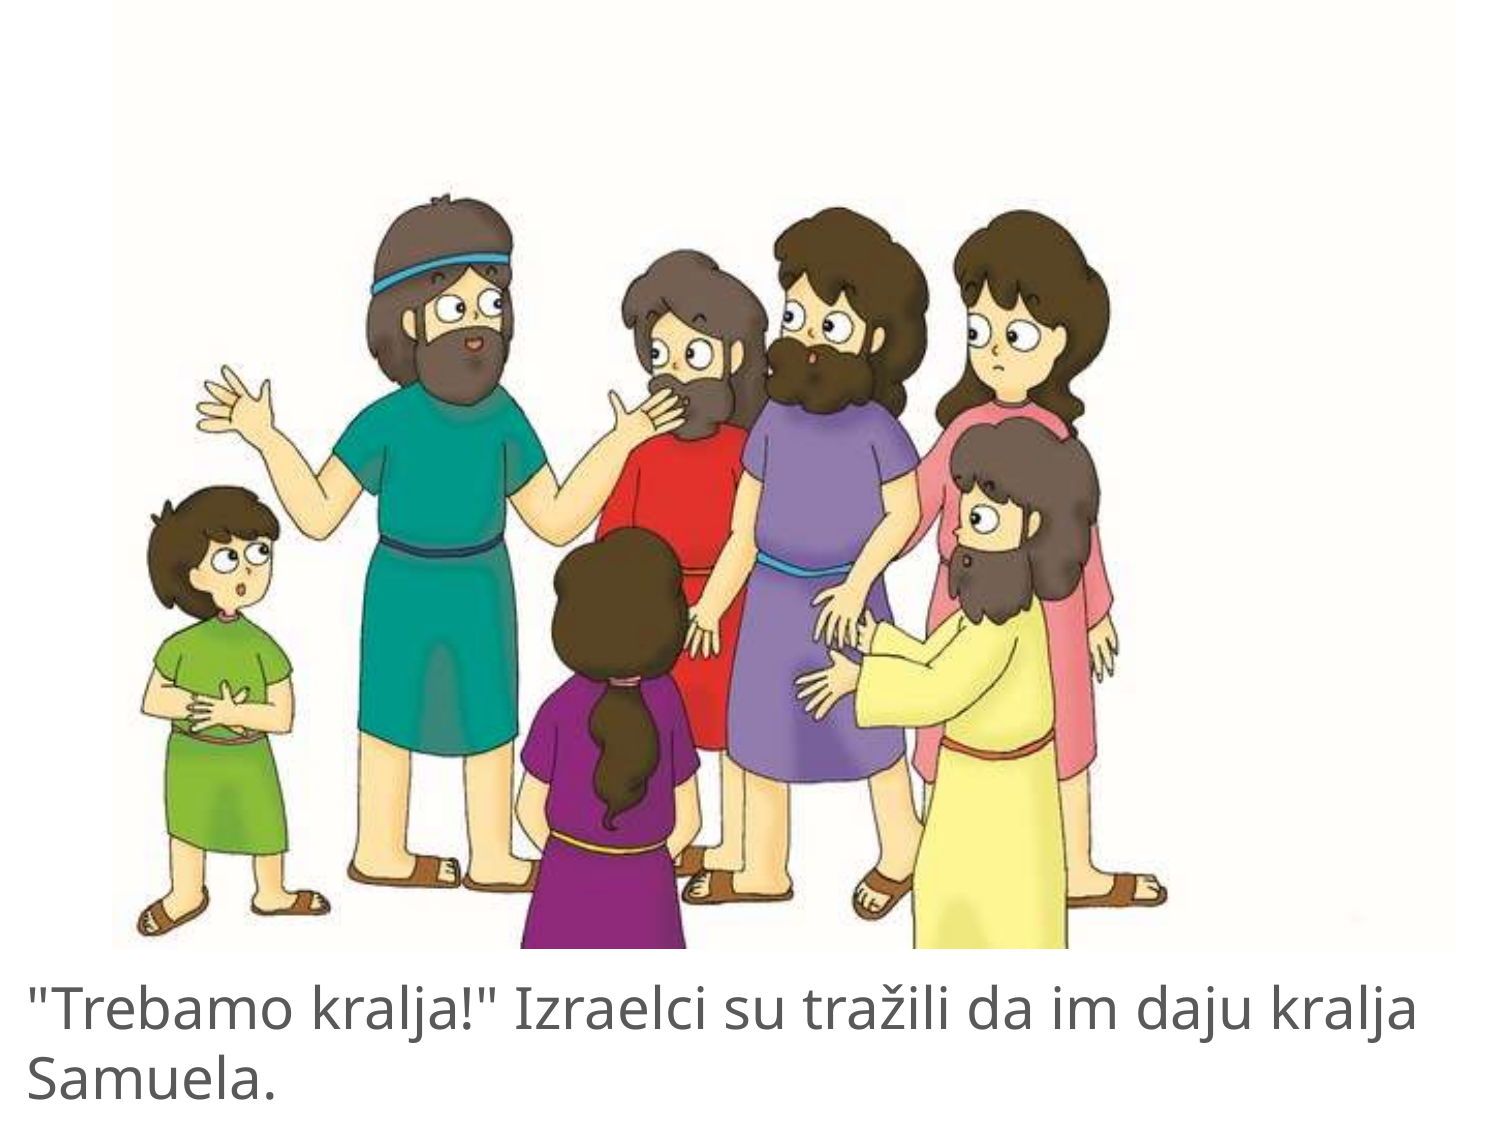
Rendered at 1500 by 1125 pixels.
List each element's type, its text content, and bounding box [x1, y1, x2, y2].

text_box "Trebamo kralja!" Izraelci su tražili da im daju kralja Samuela. [11, 964, 1483, 1119]
picture [111, 0, 1455, 950]
